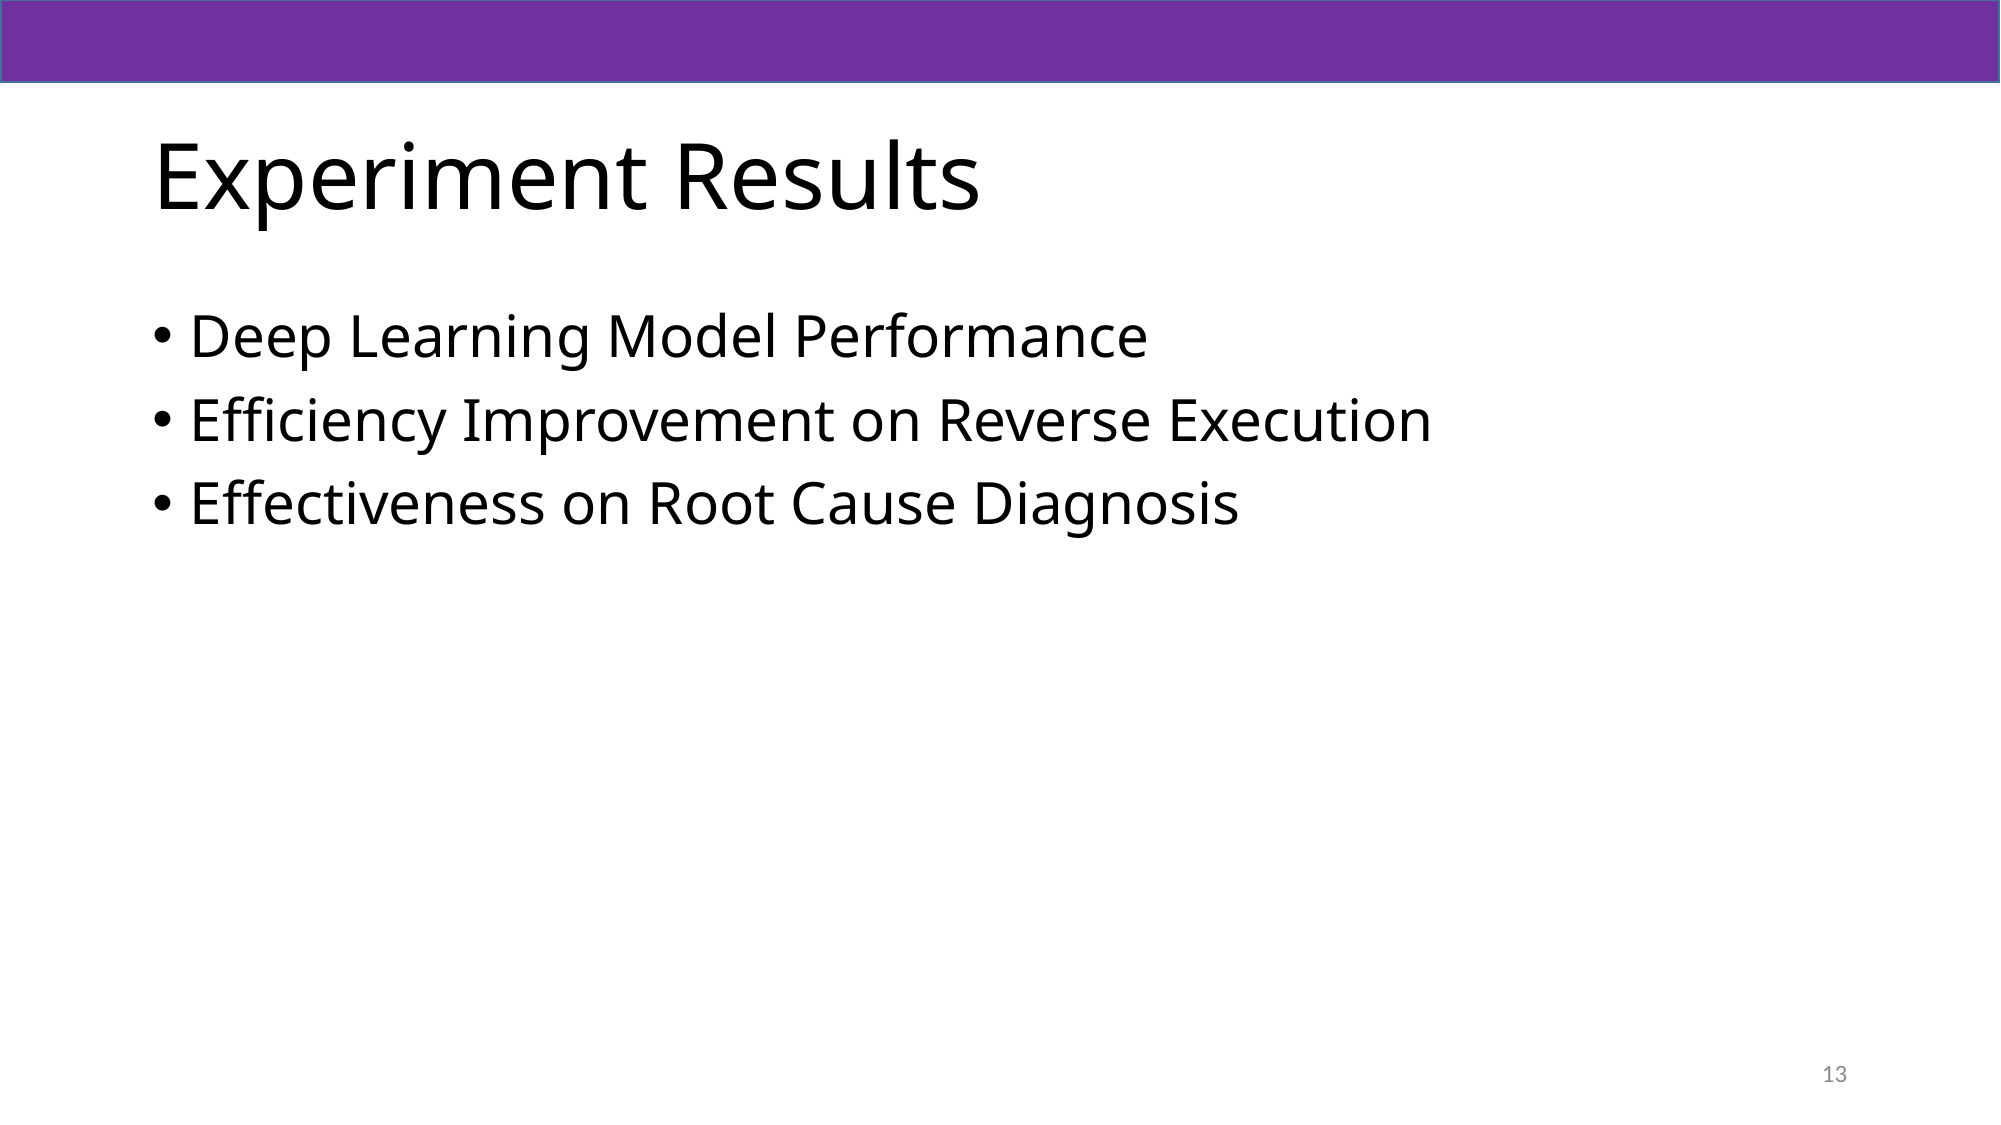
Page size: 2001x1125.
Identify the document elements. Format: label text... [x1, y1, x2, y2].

title Experiment Results [137, 83, 1863, 278]
slide_number 13 [1412, 1042, 1863, 1103]
list Deep Learning Model Performance Efficiency Improvement on Reverse Execution Effectiveness on Root Cause Diagnosis [137, 299, 1863, 1014]
text_box [0, 0, 2000, 83]
